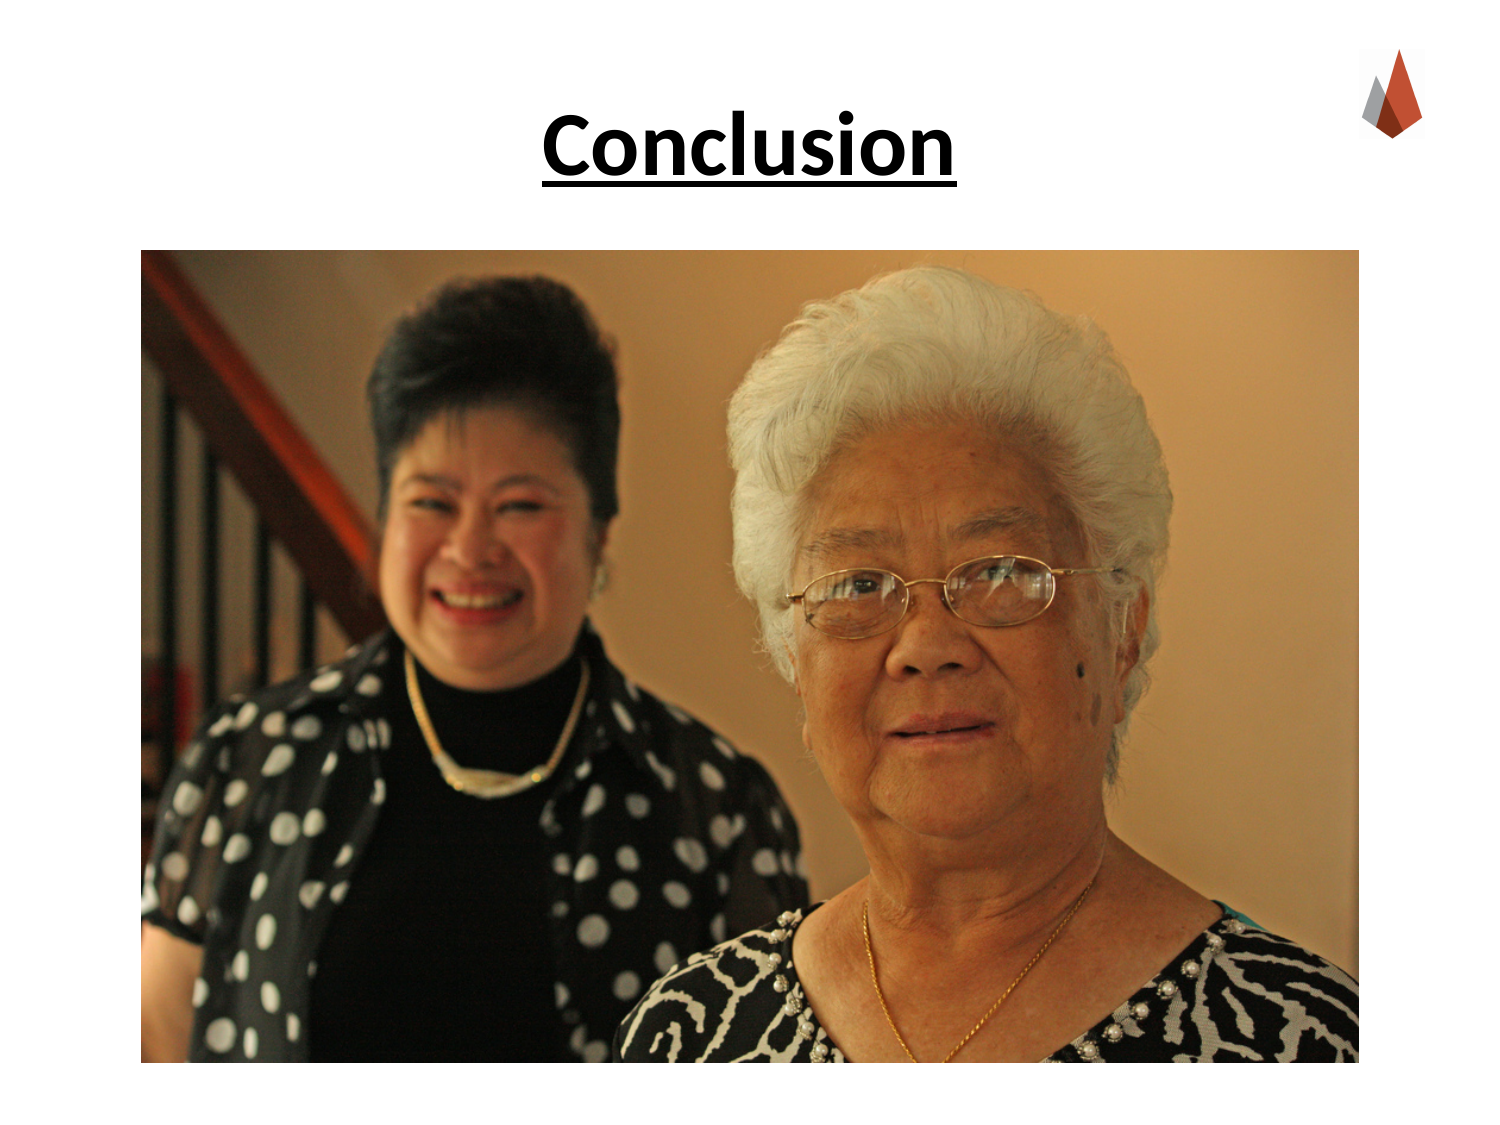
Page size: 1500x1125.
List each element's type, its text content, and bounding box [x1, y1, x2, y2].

picture [140, 250, 1360, 1063]
title Conclusion [75, 45, 1425, 233]
